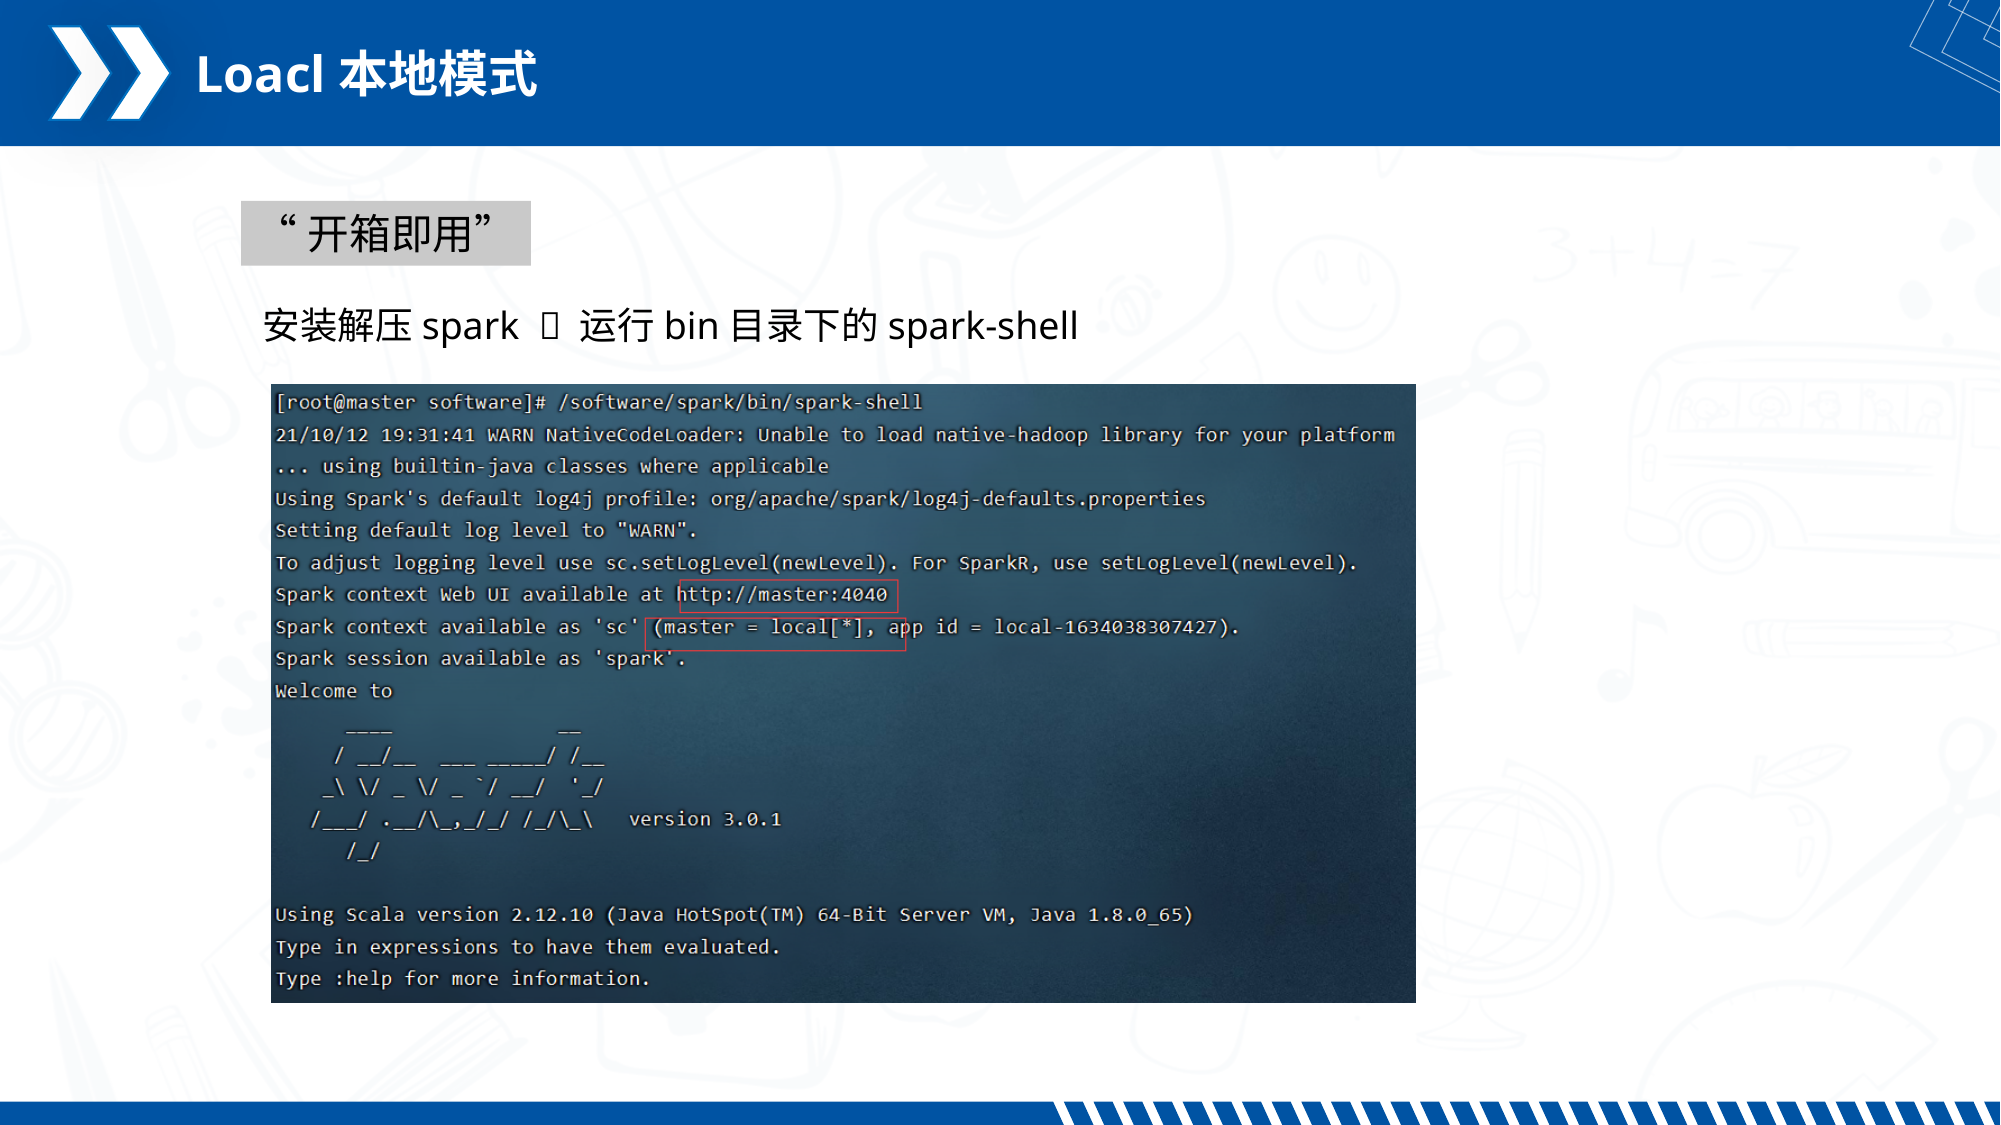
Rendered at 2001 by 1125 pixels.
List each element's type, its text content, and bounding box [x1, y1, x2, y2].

text_box [0, 1100, 1065, 1125]
text_box [1804, 1100, 1837, 1125]
text_box [1210, 1100, 1244, 1125]
text_box [1477, 1100, 1511, 1125]
text_box [1299, 1100, 1333, 1125]
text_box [1937, 0, 2000, 95]
text_box “开箱即用” [241, 200, 531, 266]
text_box Loacl本地模式 [180, 35, 566, 110]
text_box [1062, 1100, 1095, 1125]
text_box [1923, 1100, 1956, 1125]
text_box [1507, 1100, 1540, 1125]
text_box [1121, 1100, 1155, 1125]
text_box [1715, 1100, 1748, 1125]
text_box [1834, 1100, 1867, 1125]
text_box 安装解压spark  运行bin目录下的spark-shell [248, 295, 1095, 355]
text_box [1863, 1100, 1897, 1125]
text_box [1151, 1100, 1184, 1125]
text_box [1626, 1100, 1659, 1125]
text_box [1448, 1100, 1481, 1125]
text_box [1952, 1100, 1986, 1125]
text_box [1240, 1100, 1273, 1125]
text_box [0, 0, 2000, 147]
text_box [1774, 1100, 1808, 1125]
text_box [1537, 1100, 1570, 1125]
text_box [1270, 1100, 1303, 1125]
picture [0, 0, 2001, 1125]
text_box [1418, 1100, 1451, 1125]
text_box [1566, 1100, 1600, 1125]
text_box [1596, 1100, 1630, 1125]
text_box [1685, 1100, 1719, 1125]
text_box [1388, 1100, 1422, 1125]
text_box [1982, 1100, 2000, 1125]
text_box [1359, 1100, 1392, 1125]
text_box [1745, 1100, 1778, 1125]
text_box [106, 25, 172, 121]
text_box [1655, 1100, 1689, 1125]
text_box [1329, 1100, 1362, 1125]
text_box [47, 25, 98, 121]
text_box [1893, 1100, 1926, 1125]
text_box [1091, 1100, 1125, 1125]
text_box [1180, 1100, 1214, 1125]
